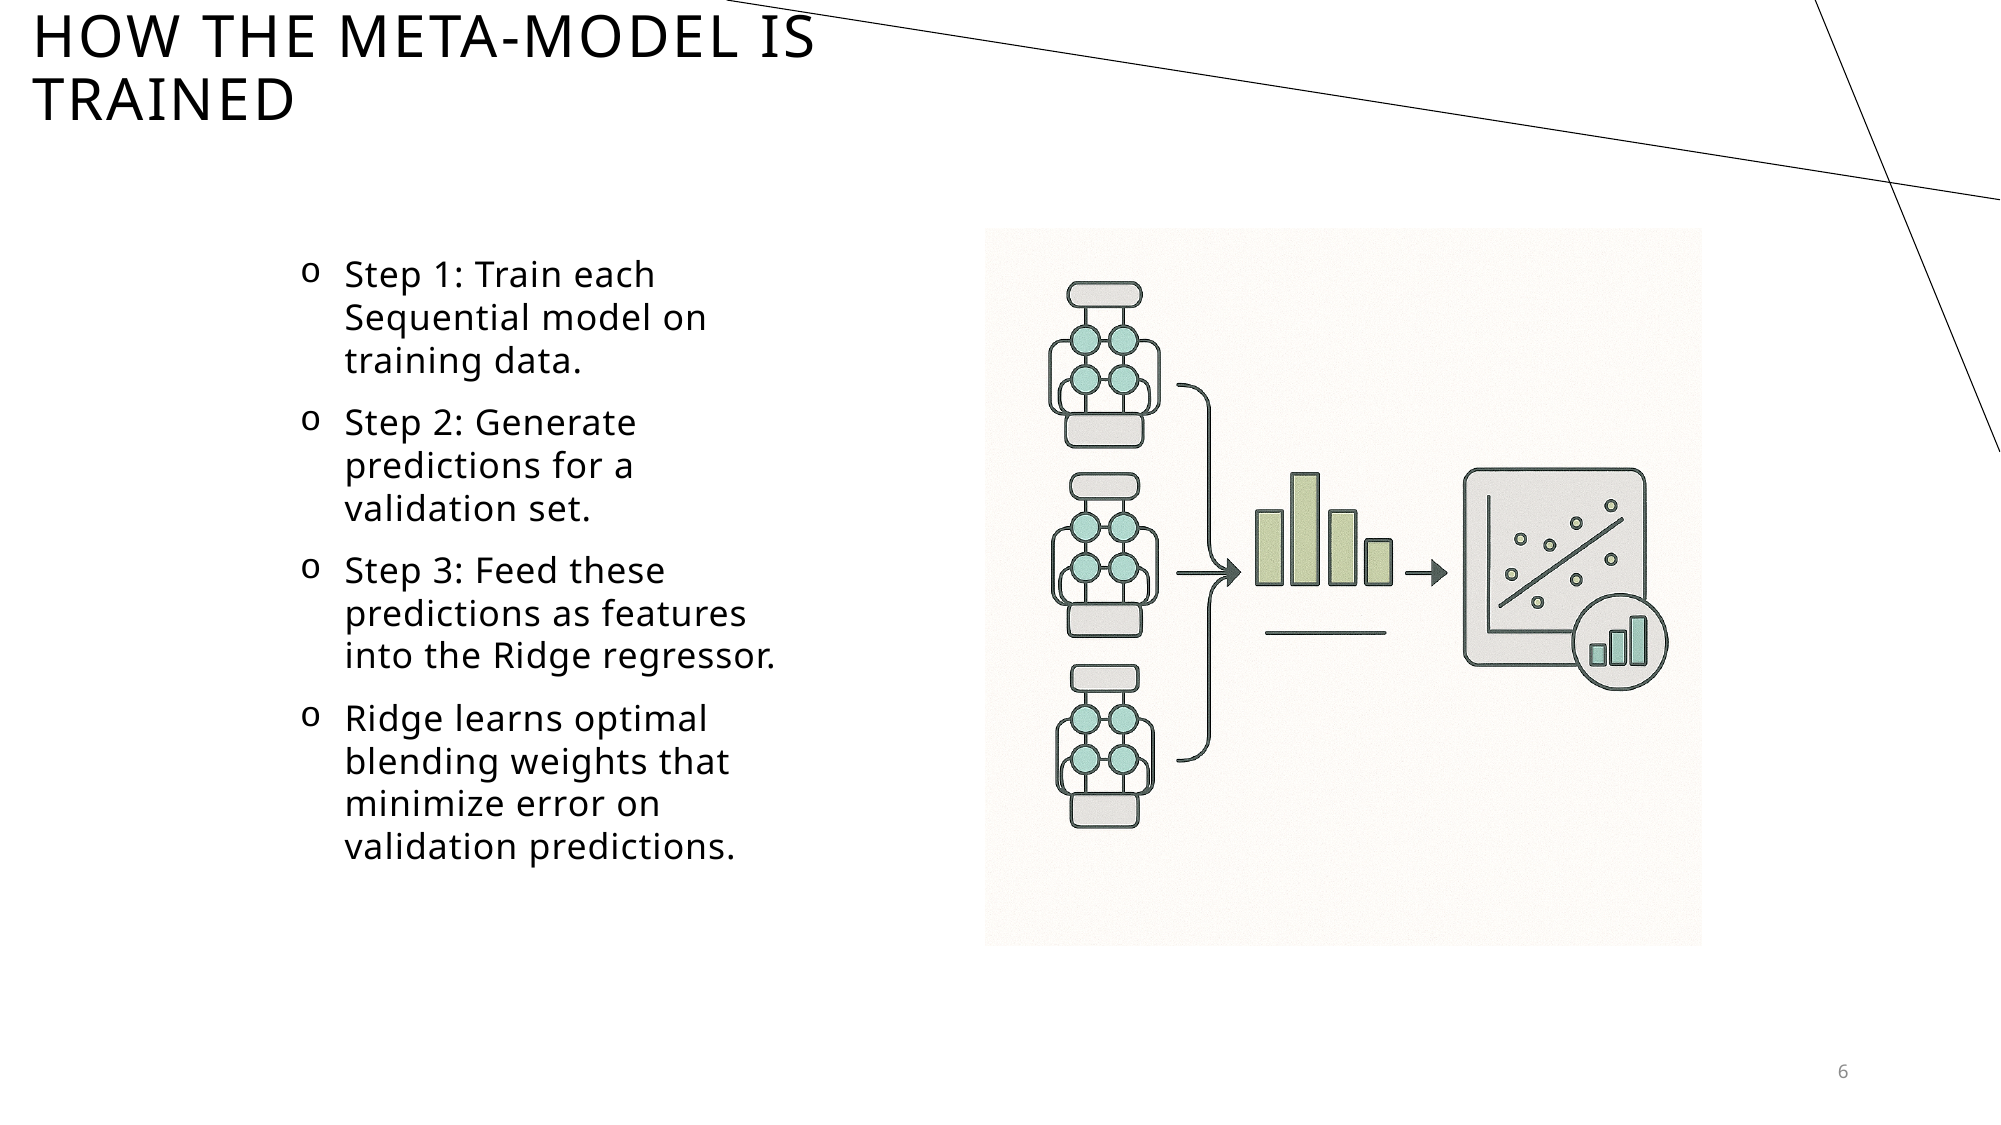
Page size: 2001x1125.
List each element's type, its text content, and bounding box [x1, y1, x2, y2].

list Step 1: Train each Sequential model on training data. Step 2: Generate predictions for a validation set. Step 3: Feed these predictions as features into the Ridge regressor. Ridge learns optimal blending weights that minimize error on validation predictions. [285, 252, 794, 923]
slide_number 6 [1701, 1042, 1864, 1103]
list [985, 228, 1702, 946]
title How the Meta-Model is Trained [17, 24, 1062, 141]
